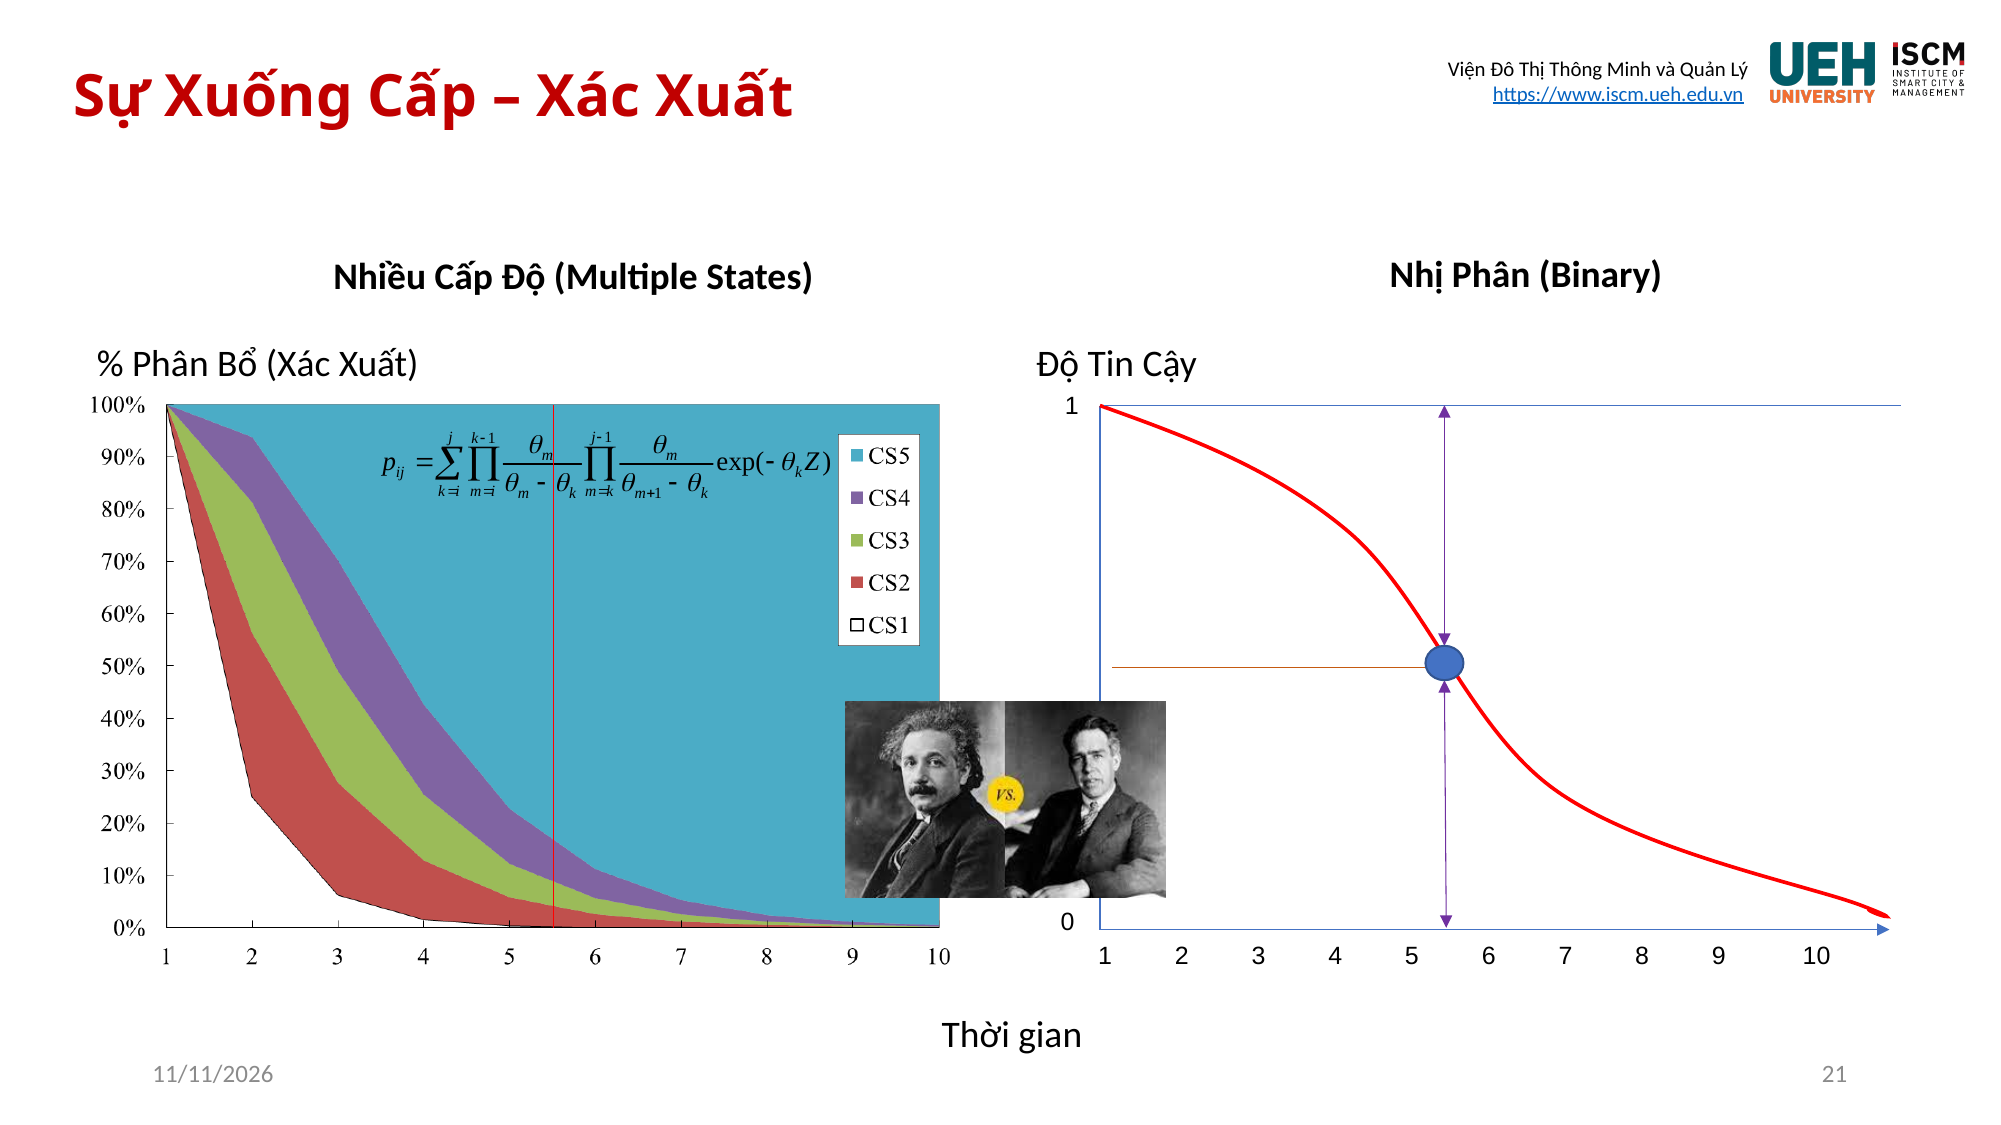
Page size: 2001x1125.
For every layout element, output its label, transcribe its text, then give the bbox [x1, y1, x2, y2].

text_box % Phân Bổ (Xác Xuất) [82, 331, 513, 387]
text_box 1 2 3 4 5 6 7 8 9 10 [1083, 932, 1918, 977]
text_box Thời gian [926, 1002, 1145, 1042]
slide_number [137, 1042, 588, 1103]
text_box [377, 427, 553, 502]
text_box 0 [1045, 898, 1113, 943]
text_box [1446, 635, 1890, 918]
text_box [554, 427, 835, 502]
text_box Nhị Phân (Binary) [1374, 242, 1697, 303]
text_box Nhiều Cấp Độ (Multiple States) [318, 244, 835, 305]
text_box Độ Tin Cậy [1021, 331, 1239, 392]
text_box [1117, 410, 1444, 646]
text_box 1 [1050, 382, 1117, 428]
slide_number 21 [1412, 1042, 1863, 1103]
picture [81, 387, 1166, 978]
footer [662, 1042, 1338, 1103]
text_box Sự Xuống Cấp – Xác Xuất [58, 48, 1942, 145]
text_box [1415, 38, 1968, 114]
text_box [1424, 644, 1465, 682]
